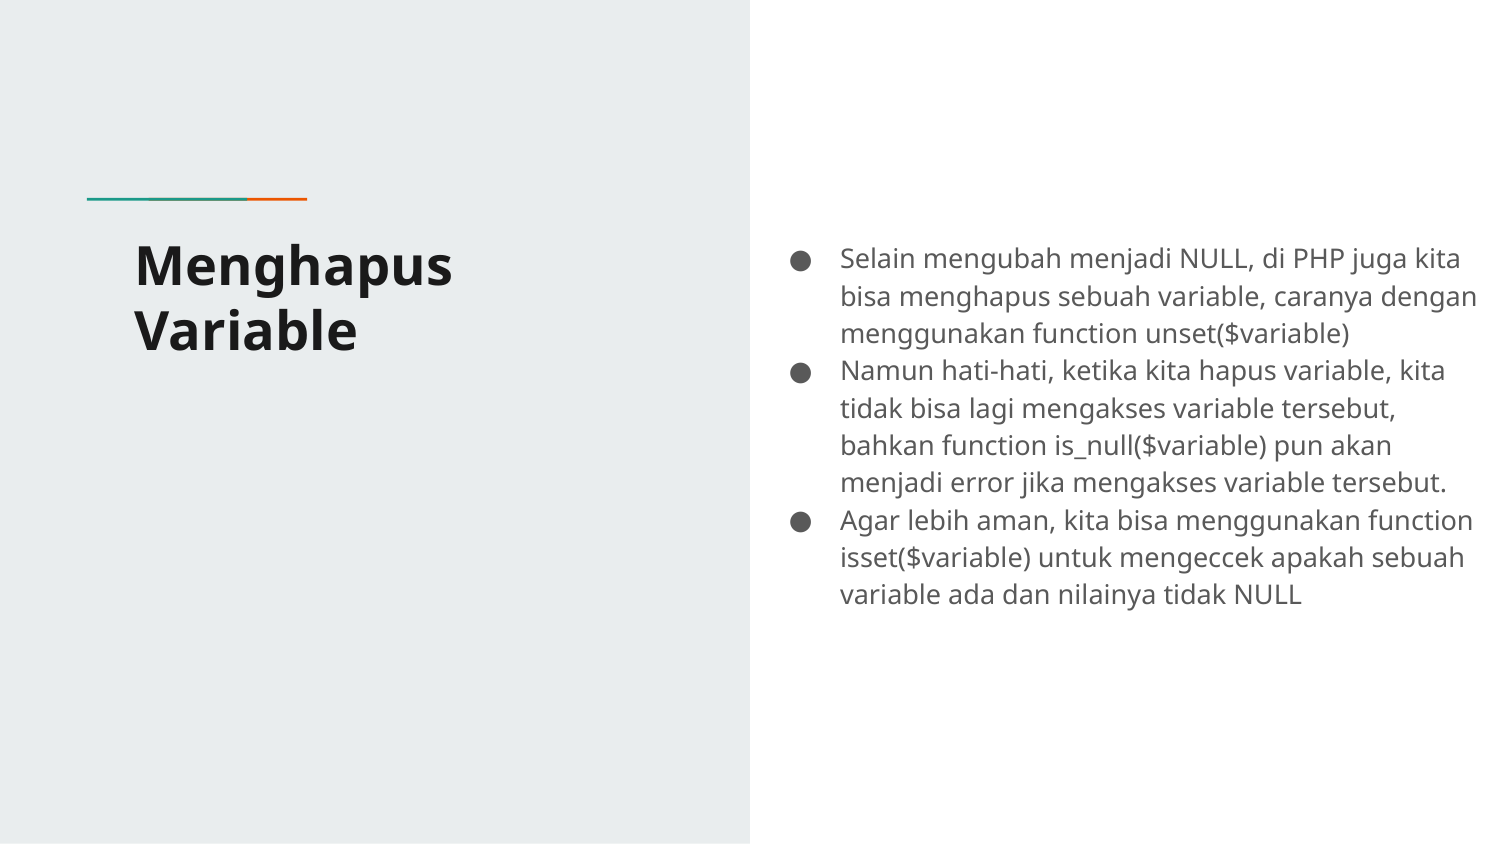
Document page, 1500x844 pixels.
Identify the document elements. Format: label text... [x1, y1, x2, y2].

list Selain mengubah menjadi NULL, di PHP juga kita bisa menghapus sebuah variable, caranya dengan menggunakan function unset($variable) Namun hati-hati, ketika kita hapus variable, kita tidak bisa lagi mengakses variable tersebut, bahkan function is_null($variable) pun akan menjadi error jika mengakses variable tersebut. Agar lebih aman, kita bisa menggunakan function isset($variable) untuk mengeccek apakah sebuah variable ada dan nilainya tidak NULL [750, 221, 1500, 719]
title Menghapus Variable [119, 216, 662, 494]
